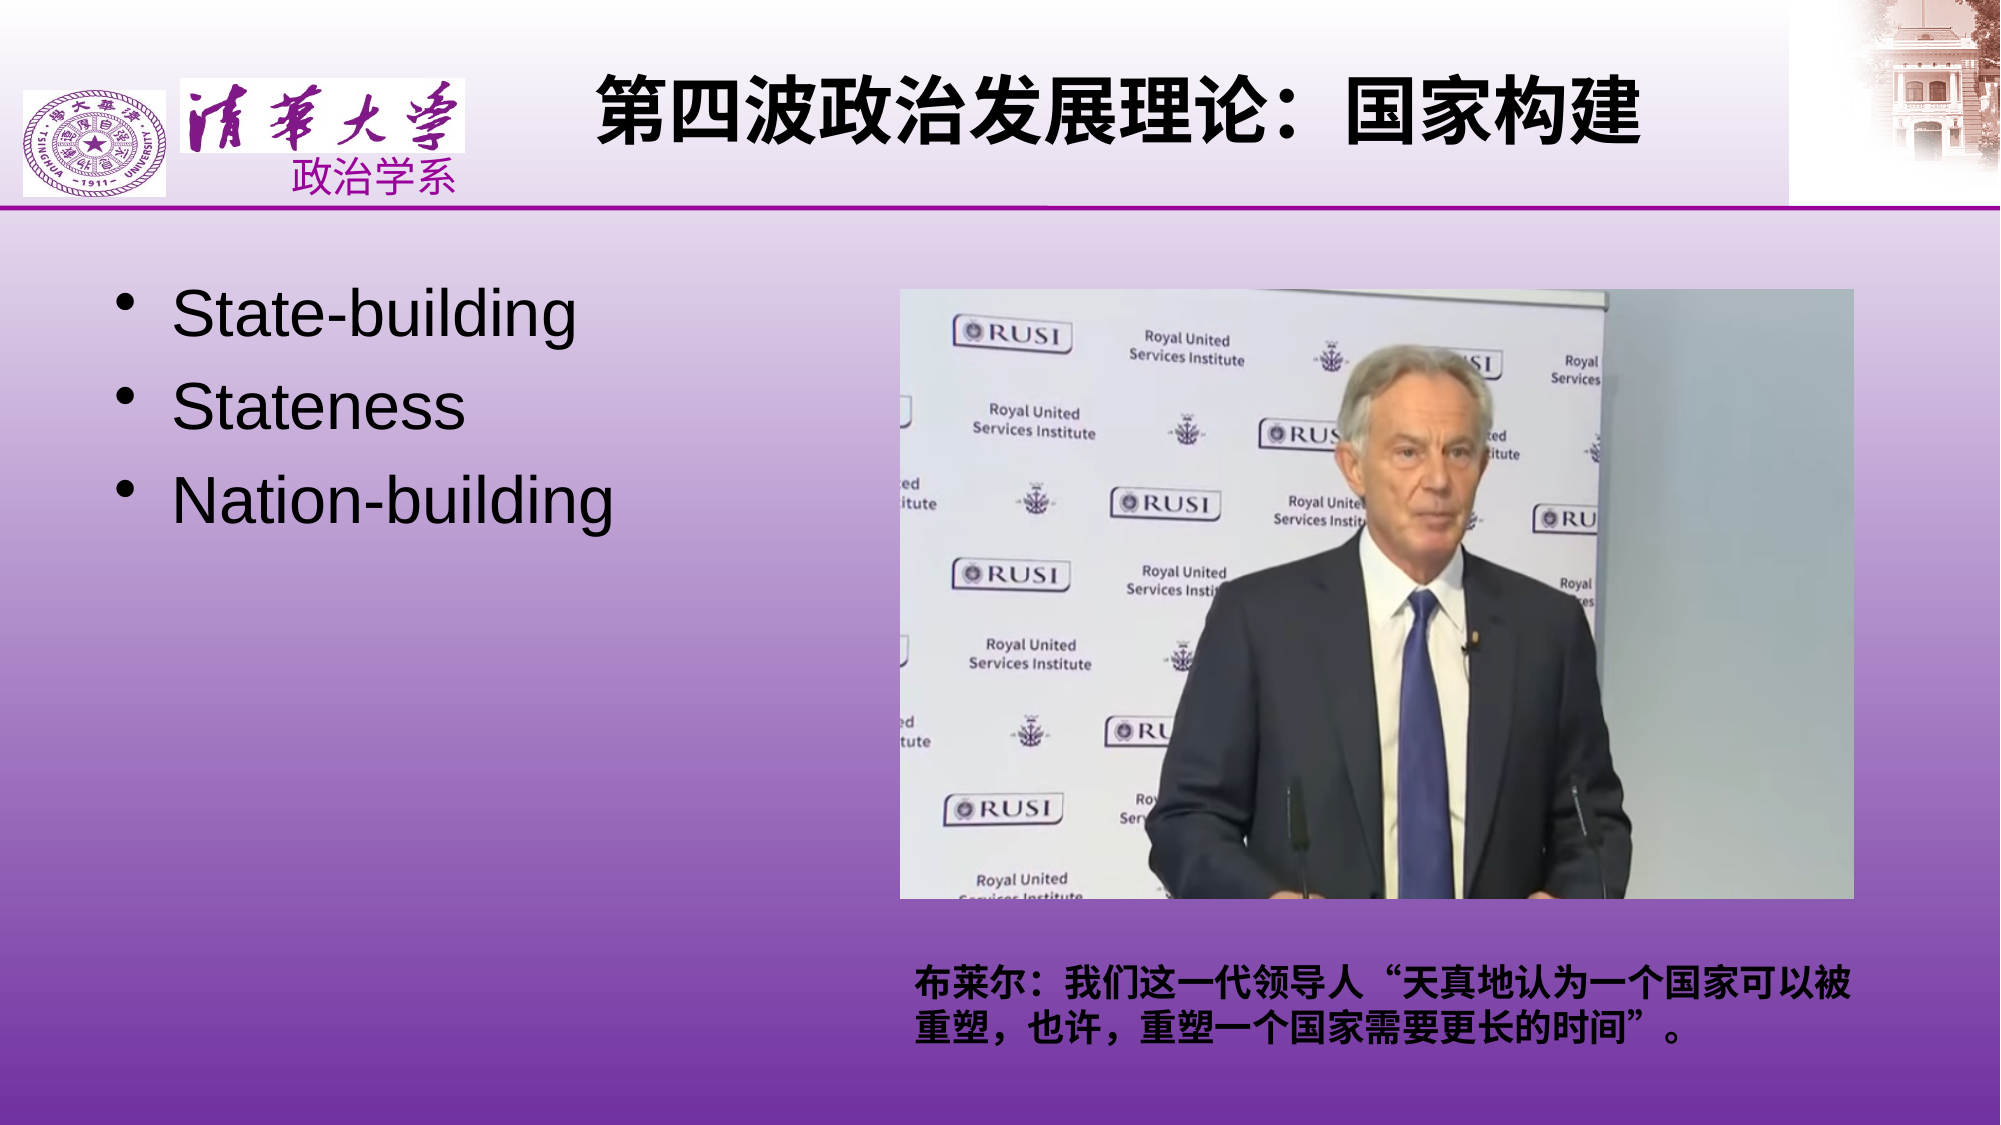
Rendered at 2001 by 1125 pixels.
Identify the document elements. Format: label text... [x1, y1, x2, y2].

picture [23, 90, 166, 197]
picture [899, 289, 1854, 899]
picture [180, 78, 465, 153]
title 第四波政治发展理论：国家构建 [496, 45, 1741, 173]
text_box 布莱尔：我们这一代领导人“天真地认为一个国家可以被重塑，也许，重塑一个国家需要更长的时间”。 [900, 951, 1900, 1057]
list State-building Stateness Nation-building [99, 262, 1900, 1005]
picture [1789, 0, 2000, 205]
